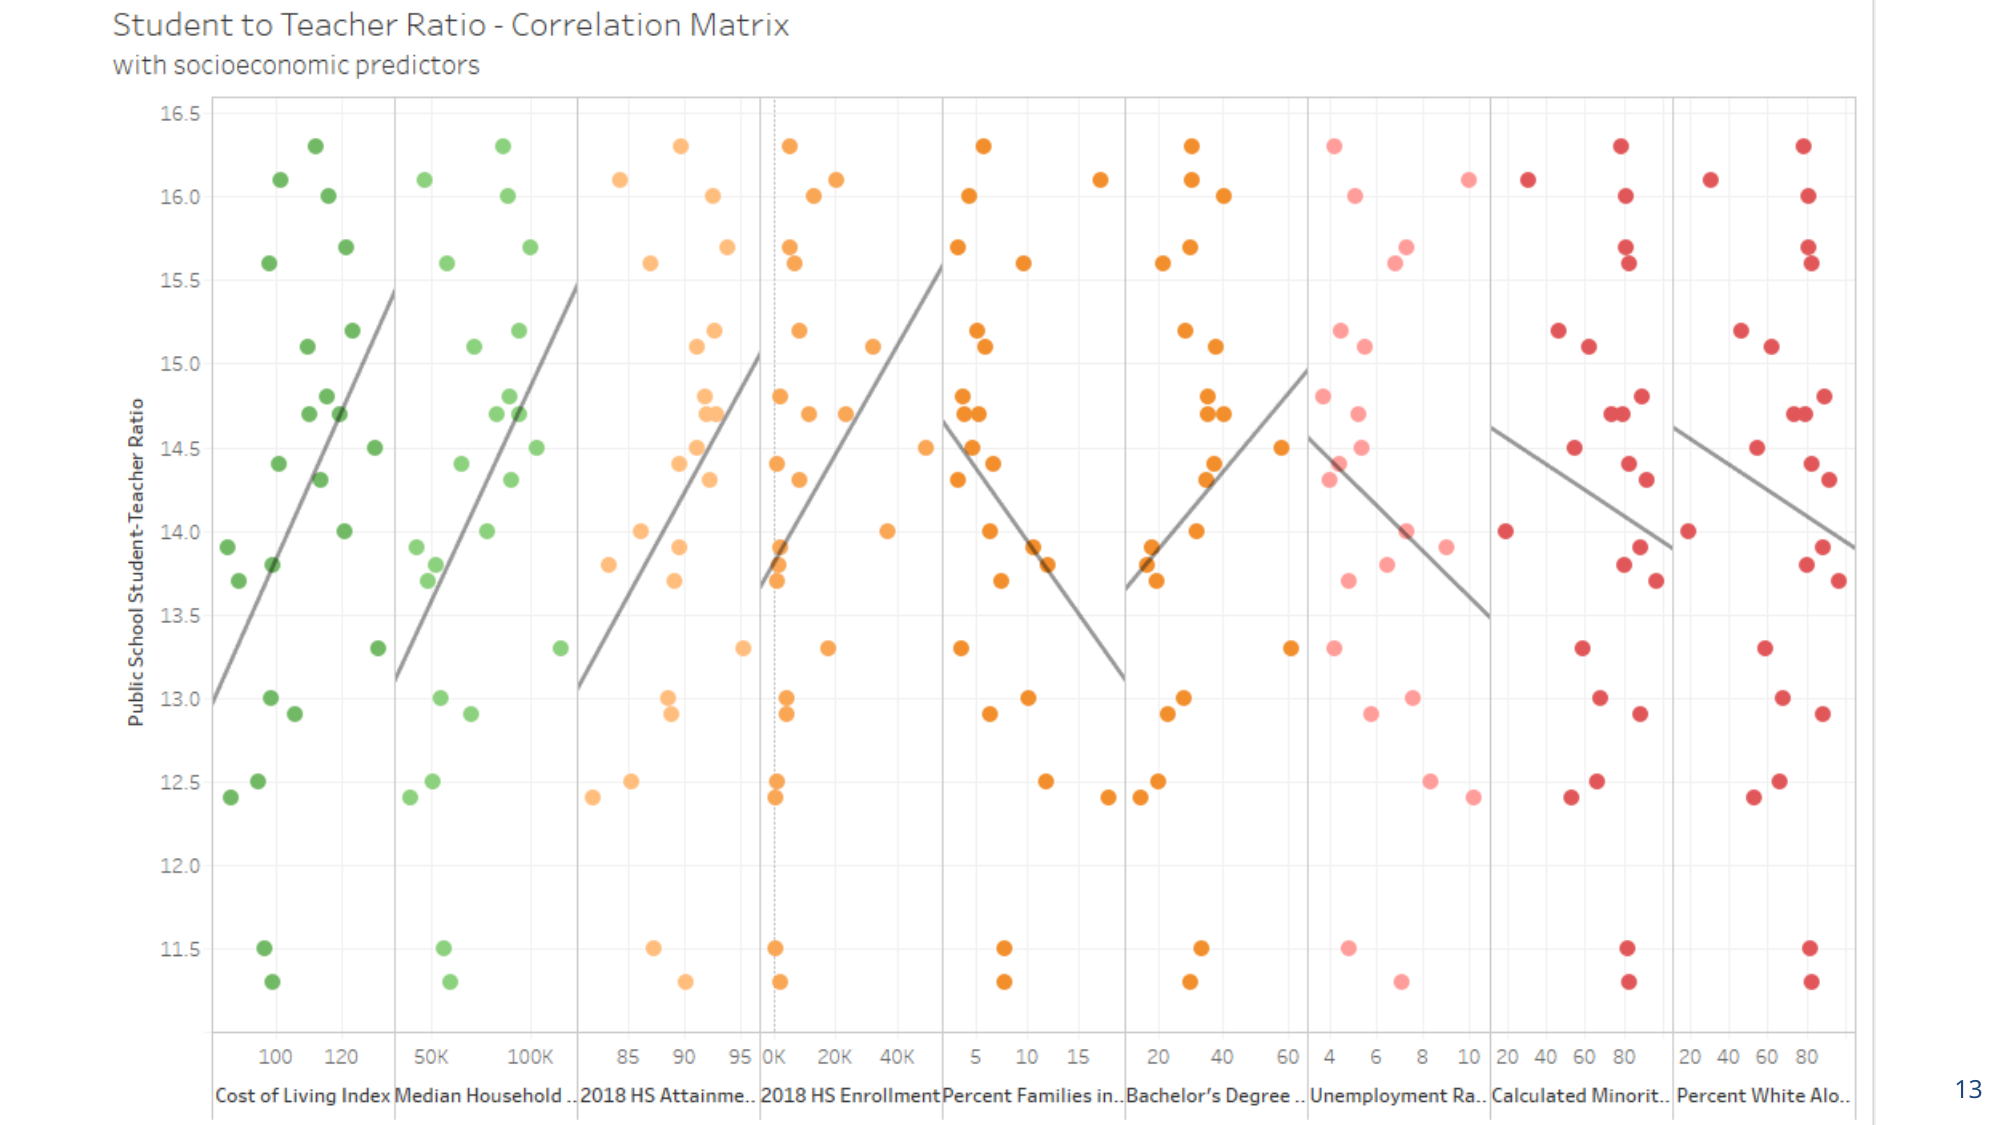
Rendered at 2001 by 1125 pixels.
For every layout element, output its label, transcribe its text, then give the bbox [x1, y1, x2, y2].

picture [103, 0, 1876, 1125]
slide_number 13 [1927, 1060, 1998, 1121]
